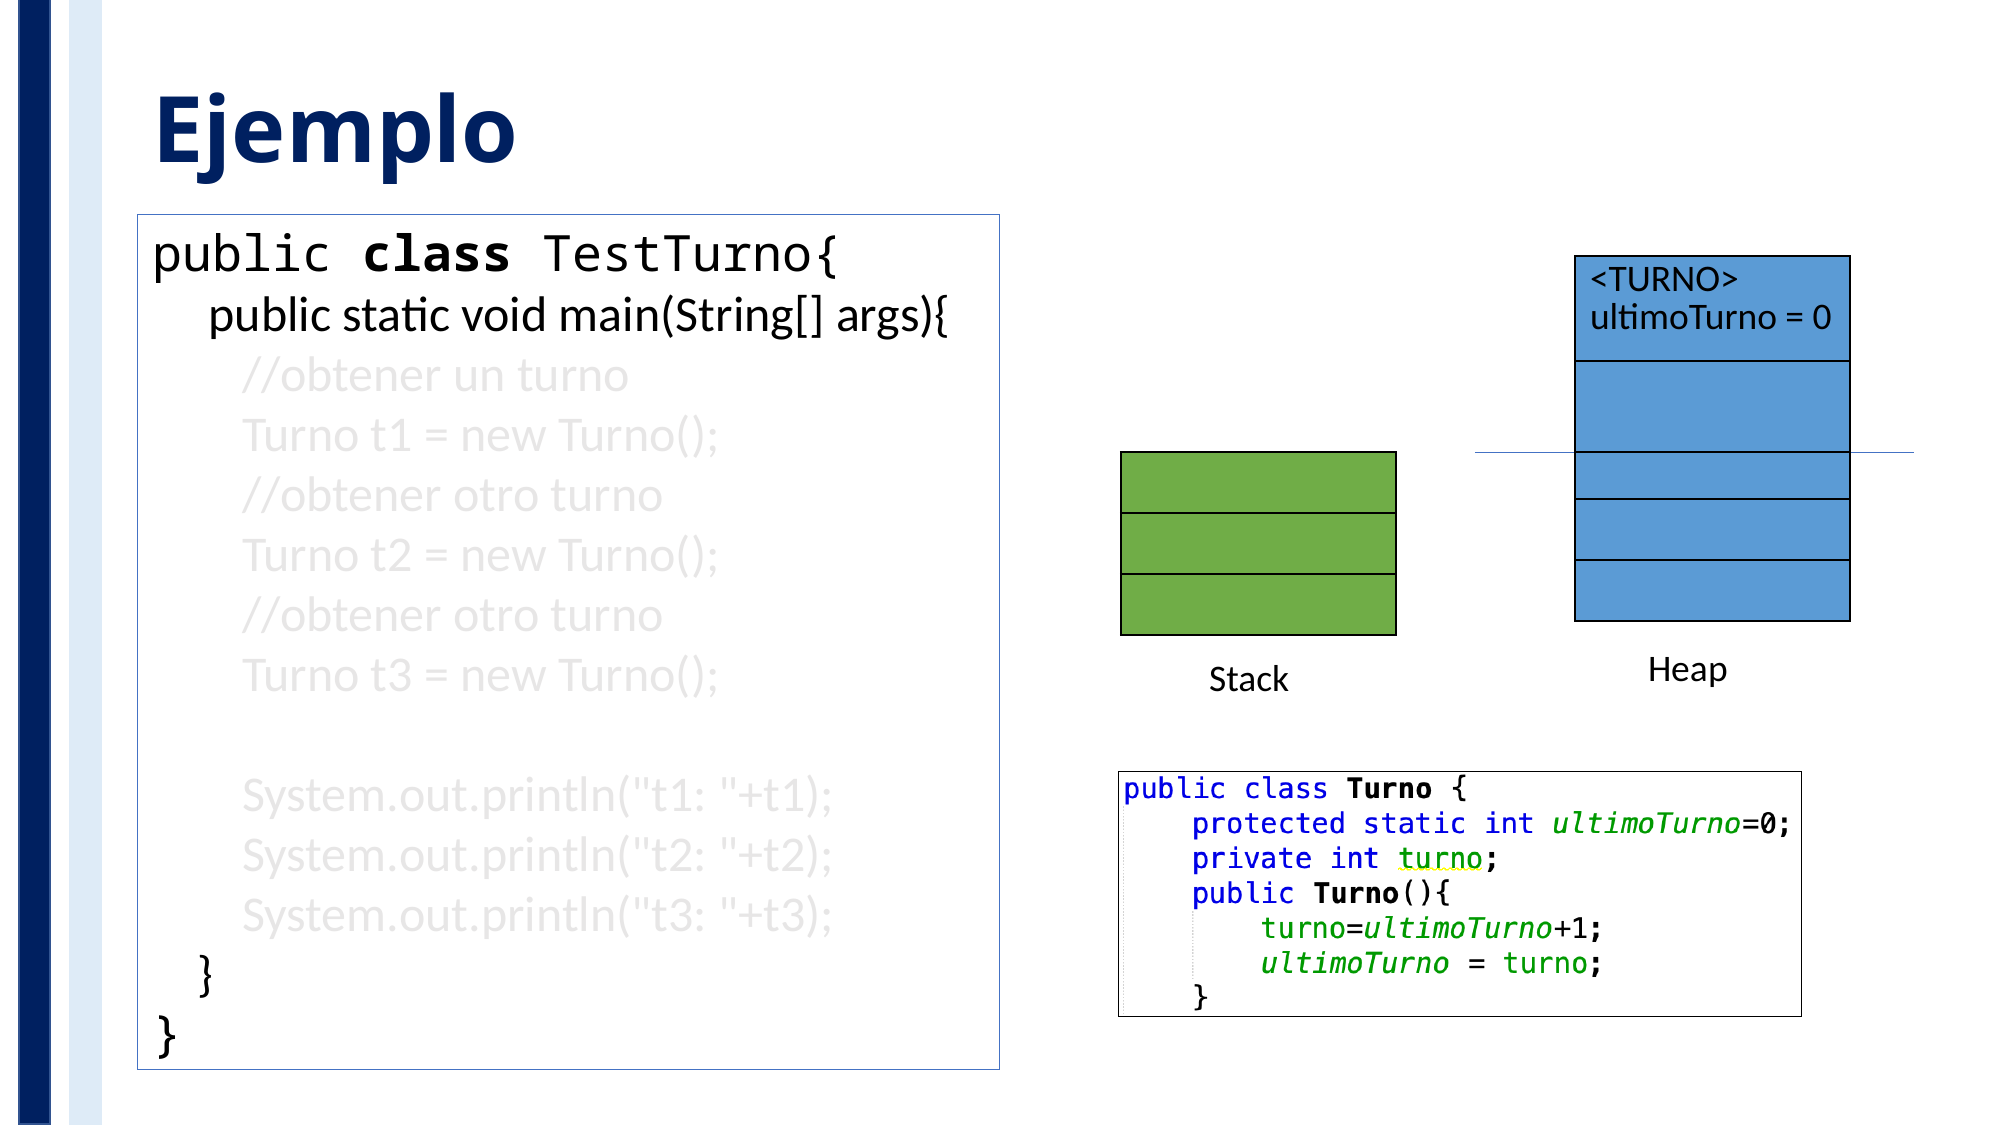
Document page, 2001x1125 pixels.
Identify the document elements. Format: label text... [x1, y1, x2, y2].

table_cell [1122, 575, 1395, 634]
table_header [1122, 453, 1395, 512]
table_cell [1122, 514, 1395, 573]
text_box public class TestTurno{ public static void main(String[] args){ //obtener un turno Turno t1 = new Turno(); //obtener otro turno Turno t2 = new Turno(); //obtener otro turno Turno t3 = new Turno(); System.out.println("t1: "+t1); System.out.println("t2: "+t2); System.out.println("t3: "+t3); } } [137, 214, 1000, 1070]
table_cell [1576, 362, 1849, 451]
table_cell [1576, 561, 1849, 620]
text_box Heap [1633, 636, 1914, 697]
table_header [1576, 453, 1849, 498]
table_cell [1576, 500, 1849, 559]
text_box Stack [1194, 646, 1475, 706]
table_header <TURNO> ultimoTurno = 0 [1576, 257, 1849, 360]
title Ejemplo [137, 23, 1863, 242]
picture [1117, 771, 1802, 1017]
